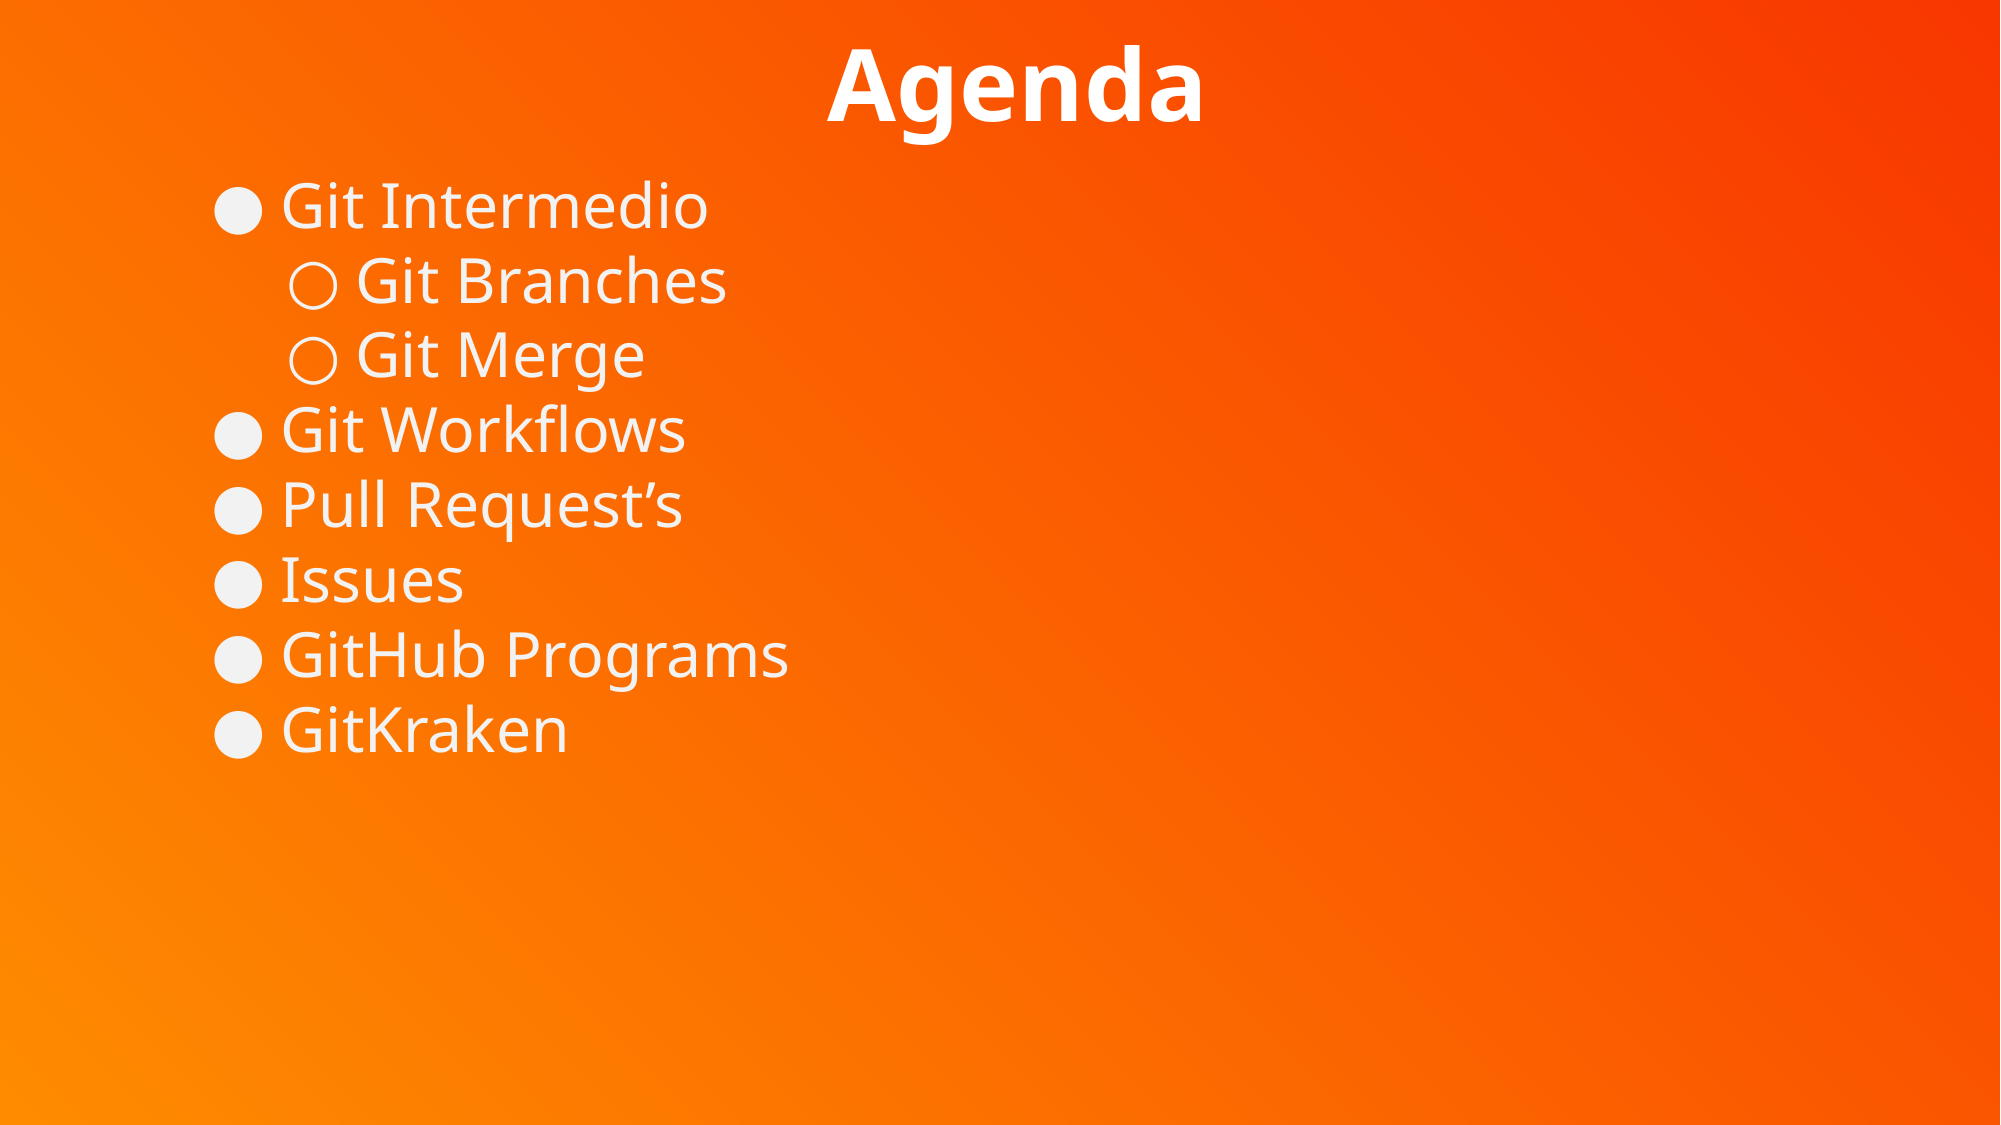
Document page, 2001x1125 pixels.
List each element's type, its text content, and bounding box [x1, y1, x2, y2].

text_box Agenda [90, 14, 1946, 131]
text_box Git Intermedio Git Branches Git Merge Git Workflows Pull Request’s Issues GitHub Programs GitKraken [190, 158, 1884, 1035]
